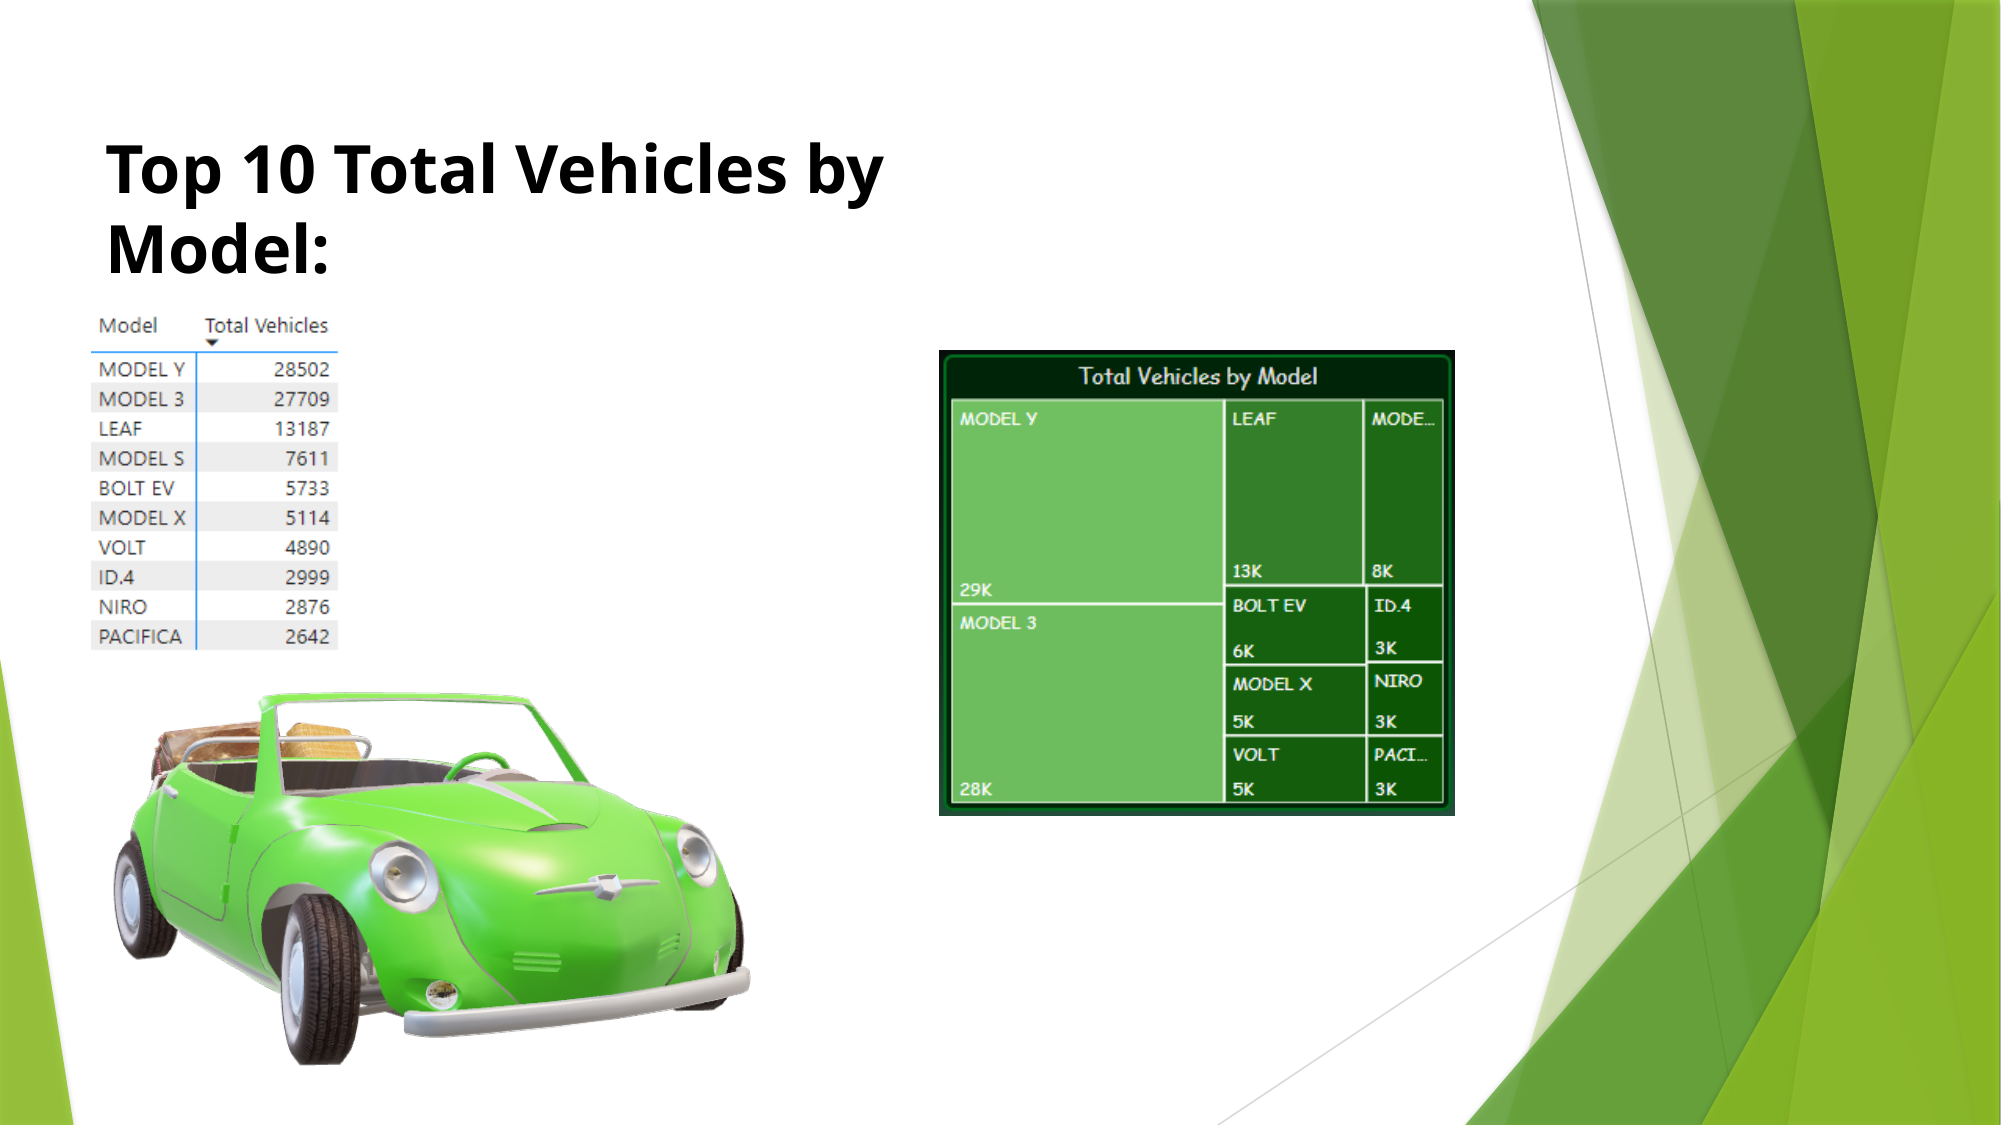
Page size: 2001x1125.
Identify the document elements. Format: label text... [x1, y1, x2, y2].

text_box Top 10 Total Vehicles by Model: [91, 119, 1109, 294]
picture [1, 310, 756, 1072]
picture [939, 350, 1455, 816]
